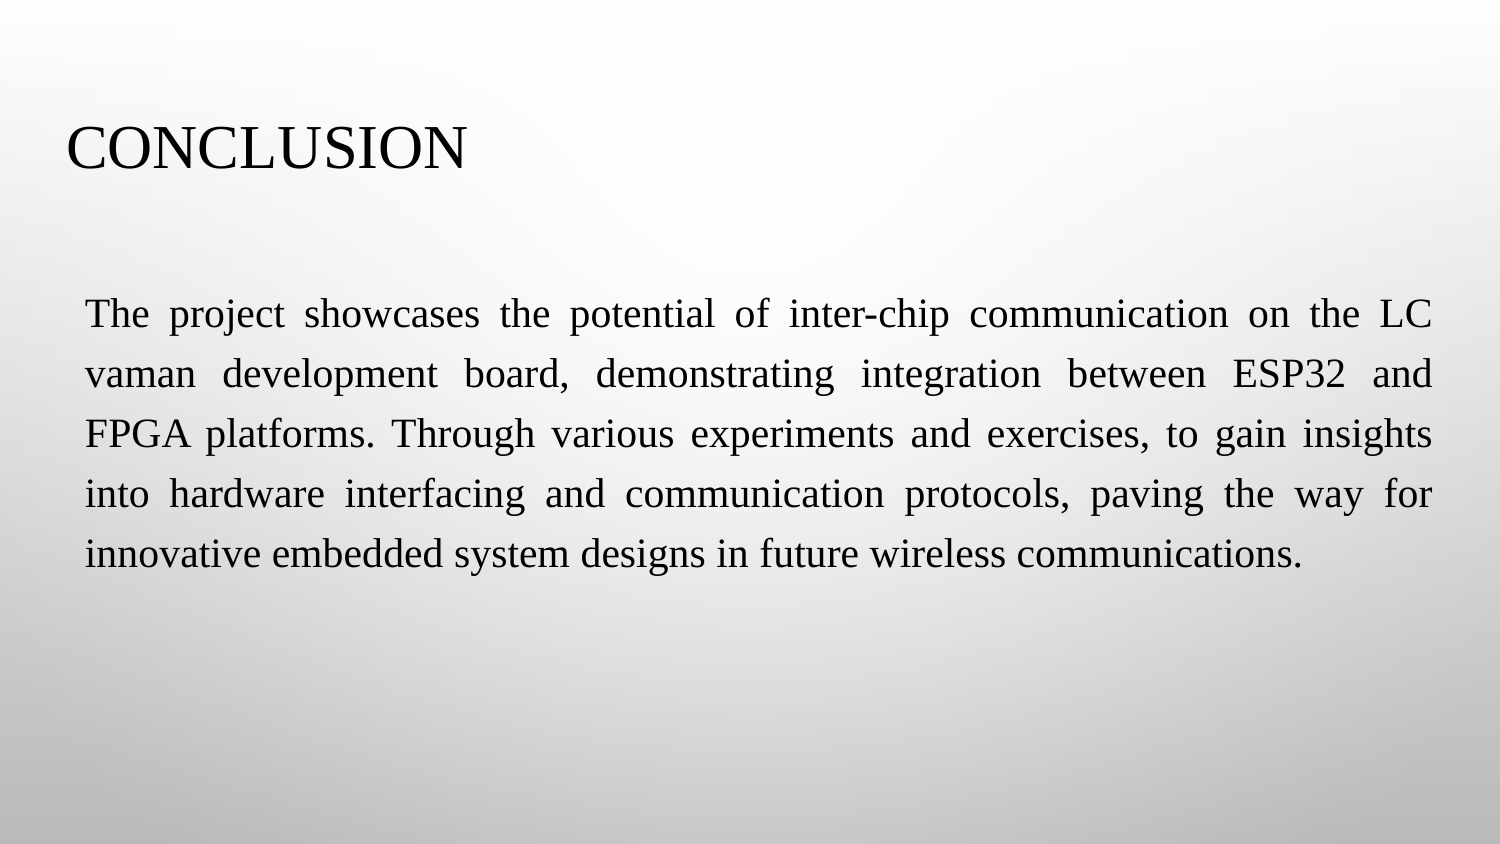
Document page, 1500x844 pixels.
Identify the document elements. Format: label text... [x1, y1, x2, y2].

list The project showcases the potential of inter-chip communication on the LC vaman development board, demonstrating integration between ESP32 and FPGA platforms. Through various experiments and exercises, to gain insights into hardware interfacing and communication protocols, paving the way for innovative embedded system designs in future wireless communications. [51, 260, 1449, 591]
picture [0, 0, 1500, 844]
title CONCLUSION [51, 99, 1449, 194]
